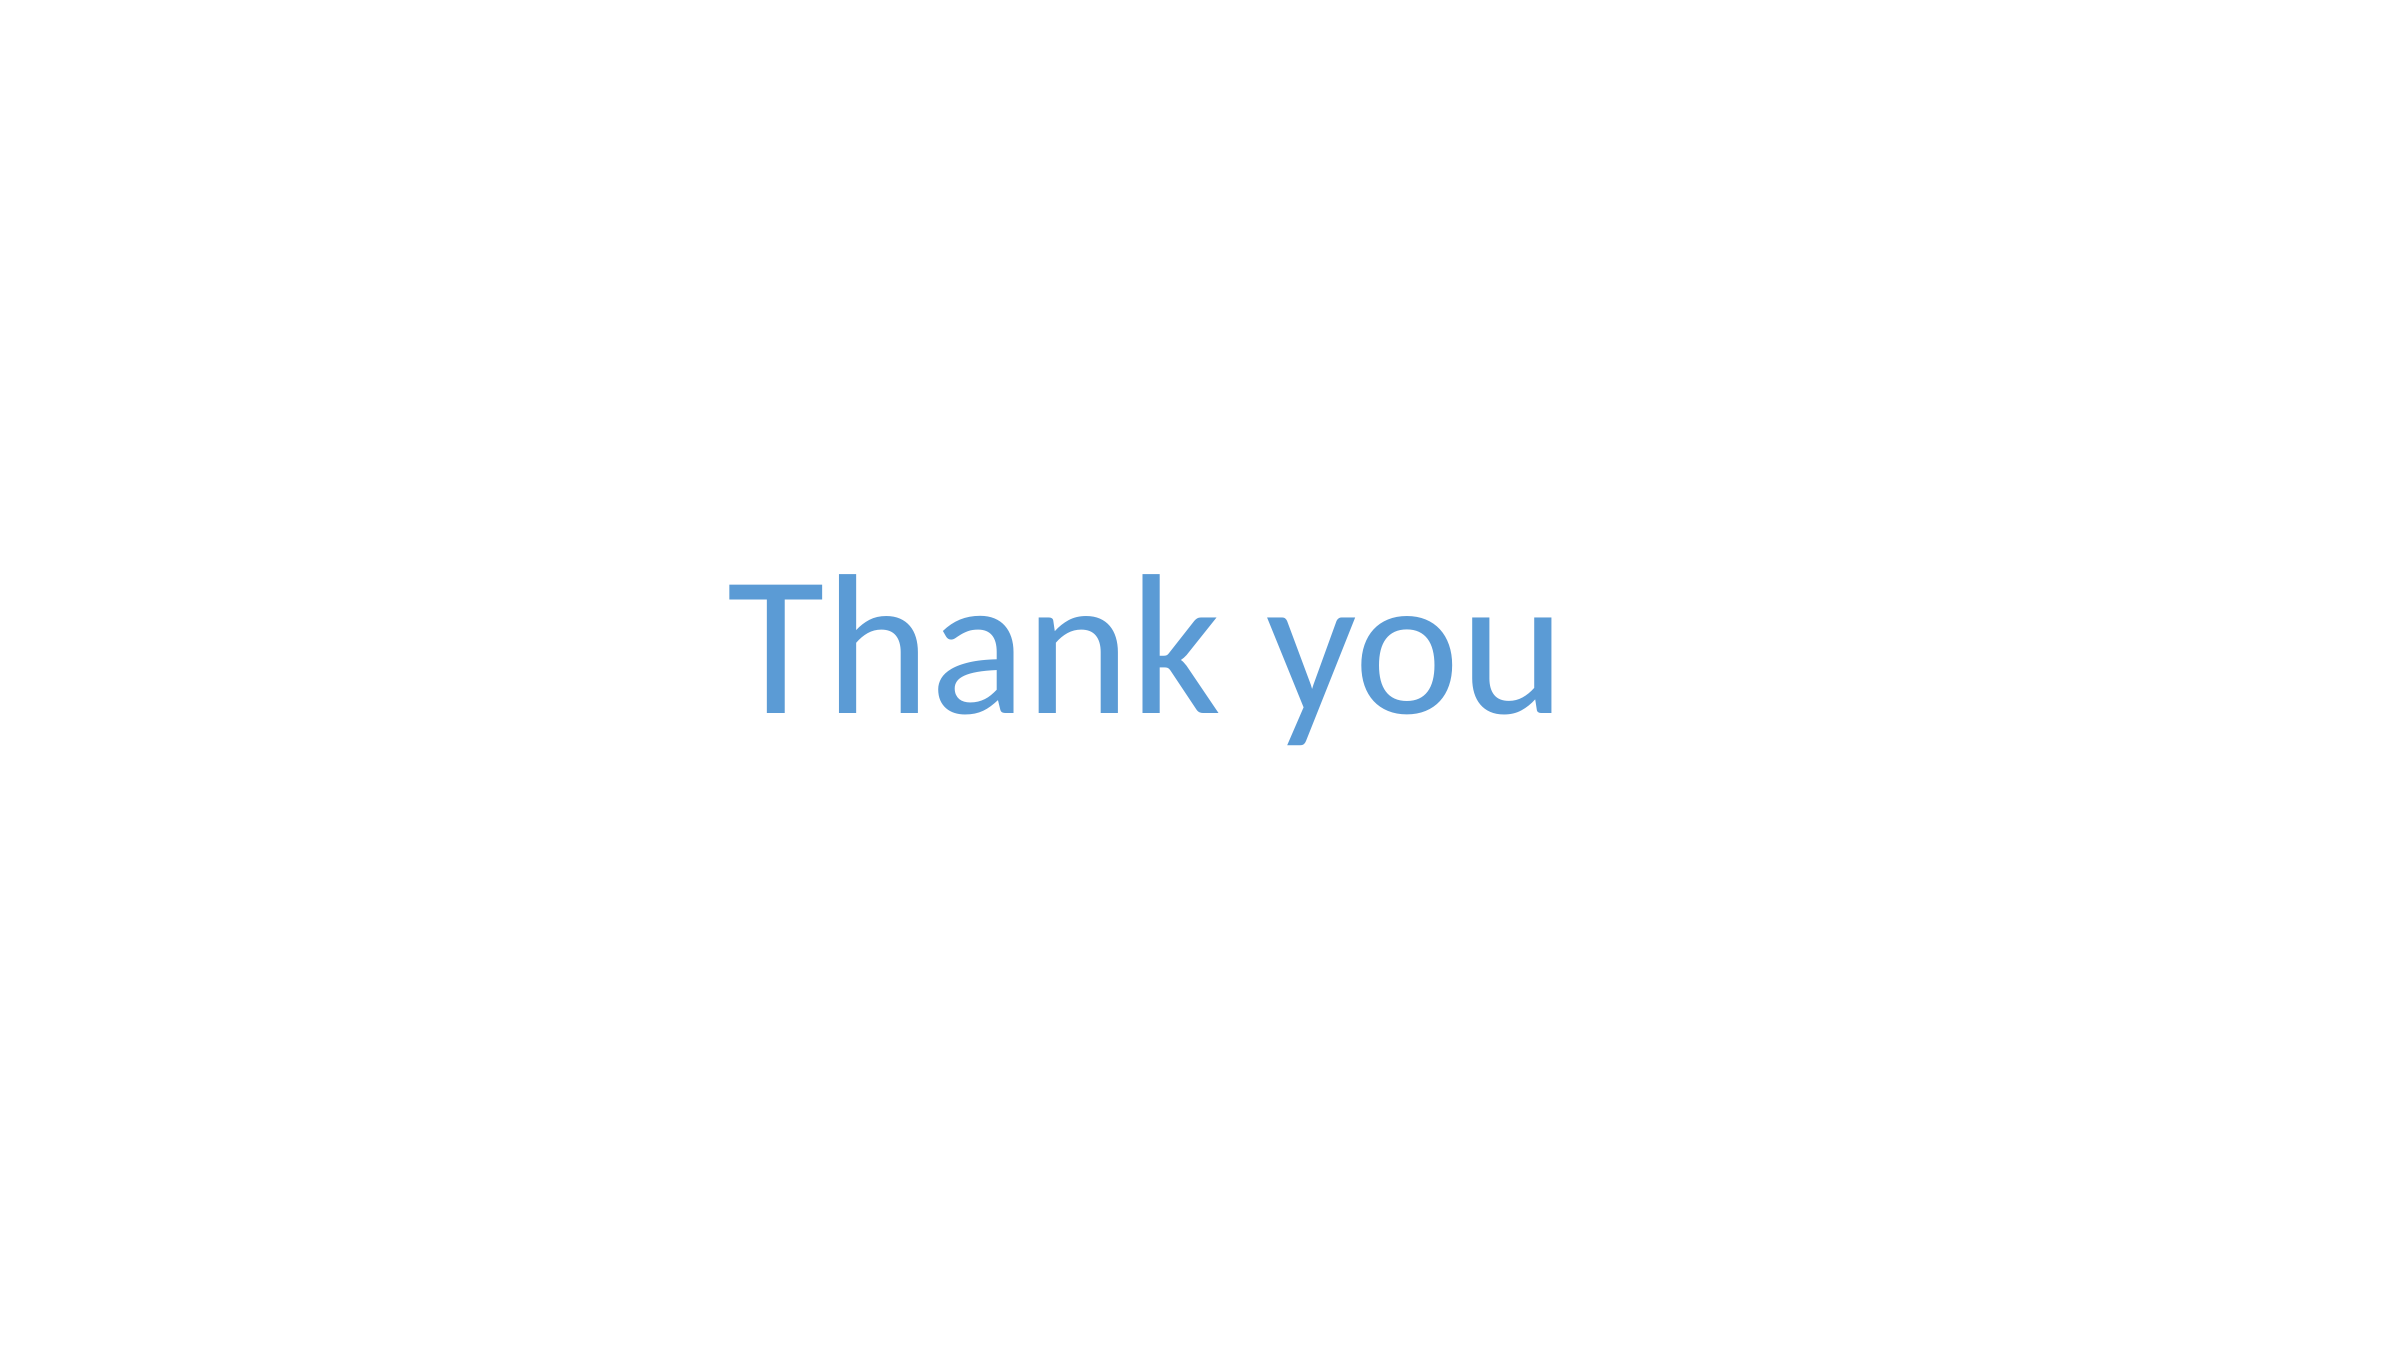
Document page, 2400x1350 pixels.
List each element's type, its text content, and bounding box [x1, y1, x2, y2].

text_box Thank you [340, 506, 1999, 762]
